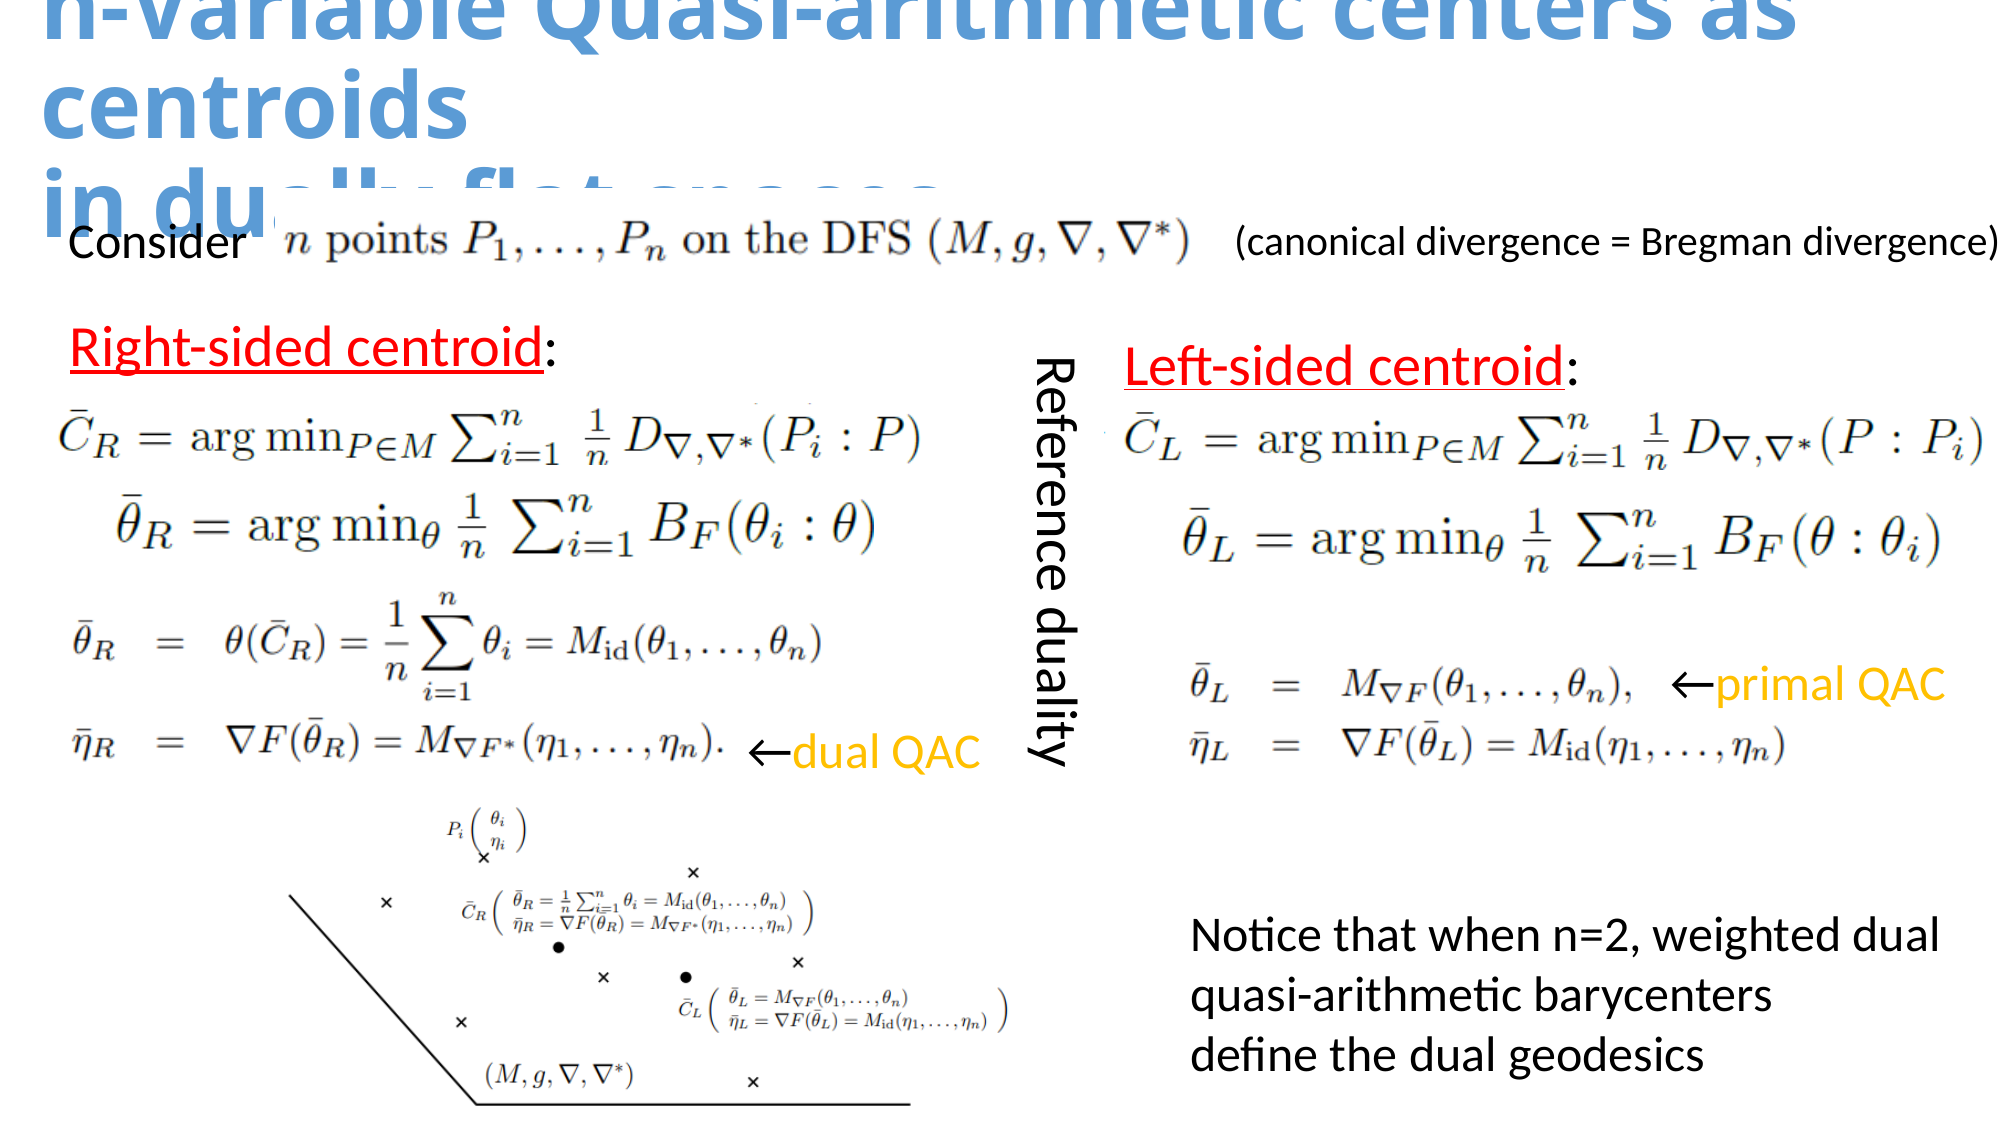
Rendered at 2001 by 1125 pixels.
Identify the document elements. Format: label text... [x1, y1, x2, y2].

text_box Reference duality [1001, 341, 1103, 773]
text_box Consider [53, 201, 263, 276]
text_box Left-sided centroid: [1109, 319, 1596, 390]
picture [1171, 649, 1789, 773]
picture [52, 589, 824, 773]
text_box Right-sided centroid: [54, 300, 575, 385]
text_box (canonical divergence = Bregman divergence) [1219, 206, 2000, 271]
text_box Notice that when n=2, weighted dual quasi-arithmetic barycenters define the dual geodesics [1175, 894, 1968, 1090]
title n-Variable Quasi-arithmetic centers as centroids in dually flat spaces [25, 0, 1871, 218]
picture [1104, 390, 2000, 470]
picture [275, 188, 1193, 287]
text_box ←dual QAC [732, 710, 996, 786]
picture [1171, 502, 1944, 584]
text_box ←primal QAC [1655, 643, 1962, 718]
picture [251, 802, 1048, 1118]
picture [52, 403, 929, 465]
picture [108, 490, 874, 560]
